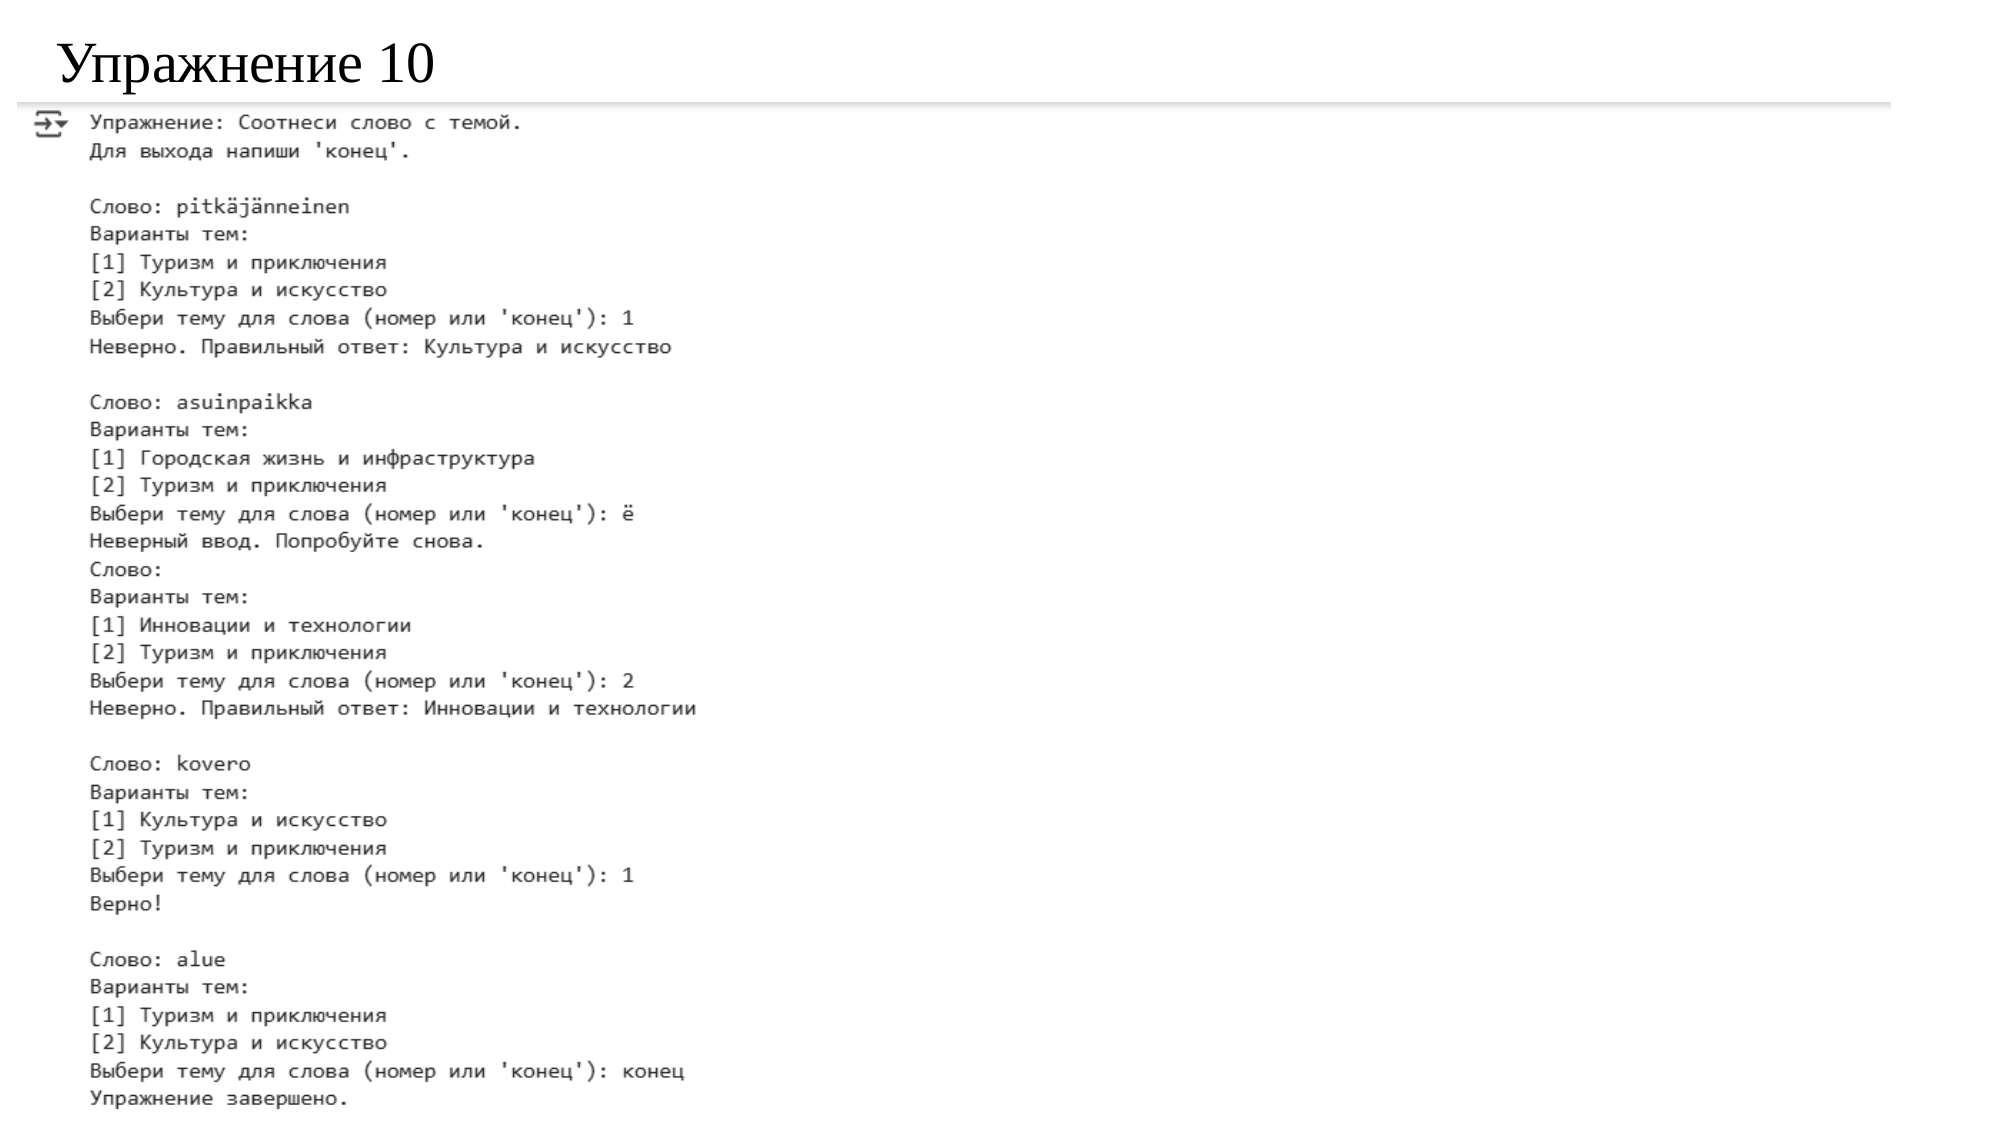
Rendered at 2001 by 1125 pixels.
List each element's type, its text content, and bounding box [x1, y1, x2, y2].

text_box Упражнение 10 [40, 16, 1041, 102]
picture [17, 102, 1891, 1125]
